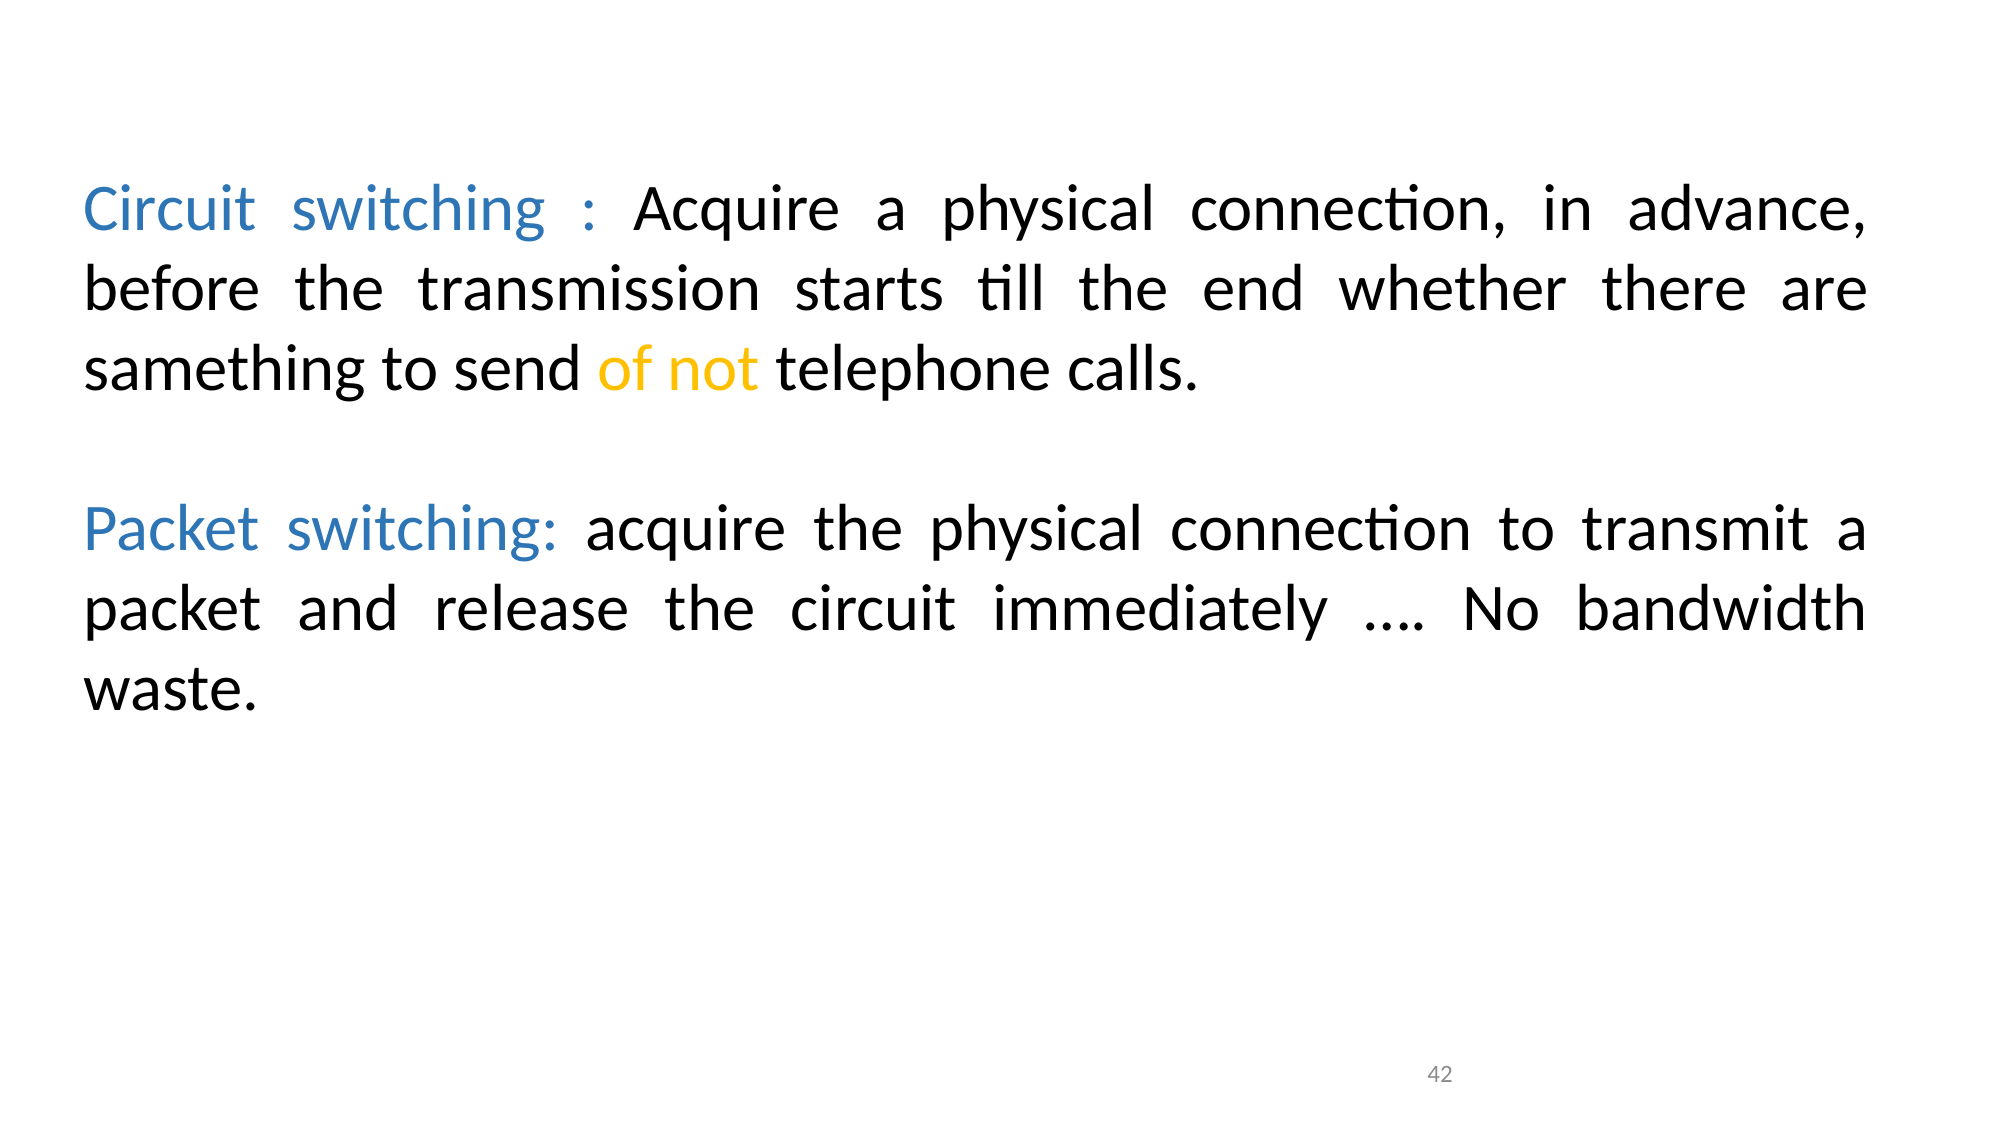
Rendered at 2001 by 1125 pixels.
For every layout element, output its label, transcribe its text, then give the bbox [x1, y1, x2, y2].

slide_number 42 [1412, 1042, 1863, 1103]
text_box Circuit switching : Acquire a physical connection, in advance, before the transmission starts till the end whether there are samething to send of not telephone calls. Packet switching: acquire the physical connection to transmit a packet and release the circuit immediately …. No bandwidth waste. [68, 156, 1885, 811]
